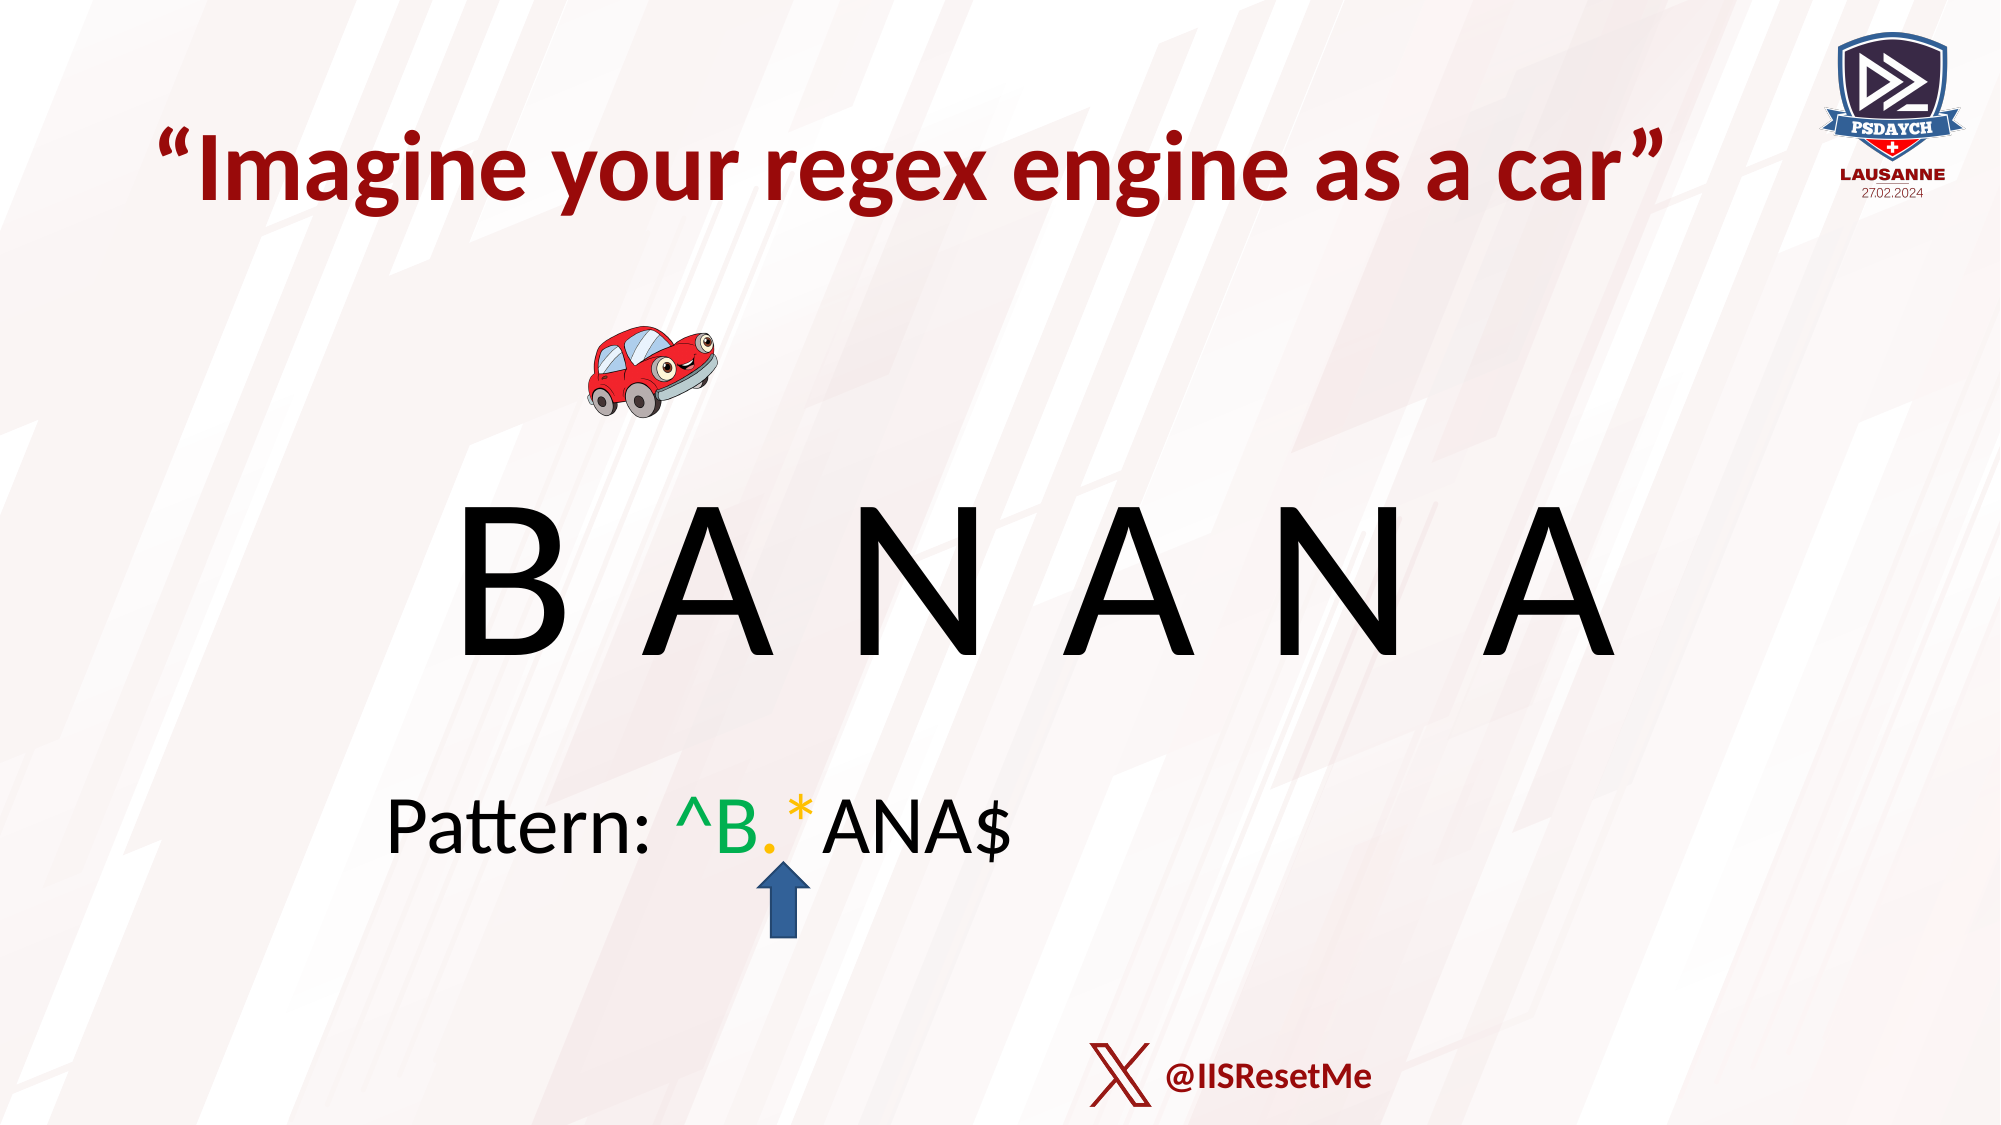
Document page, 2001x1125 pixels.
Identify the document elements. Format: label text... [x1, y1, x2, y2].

text_box BANANA [366, 417, 1700, 710]
text_box [755, 860, 811, 939]
picture [0, 0, 2000, 1125]
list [574, 301, 725, 435]
text_box Pattern: ^B.*ANA$ [370, 762, 1030, 878]
title “Imagine your regex engine as a car” [137, 59, 1735, 278]
